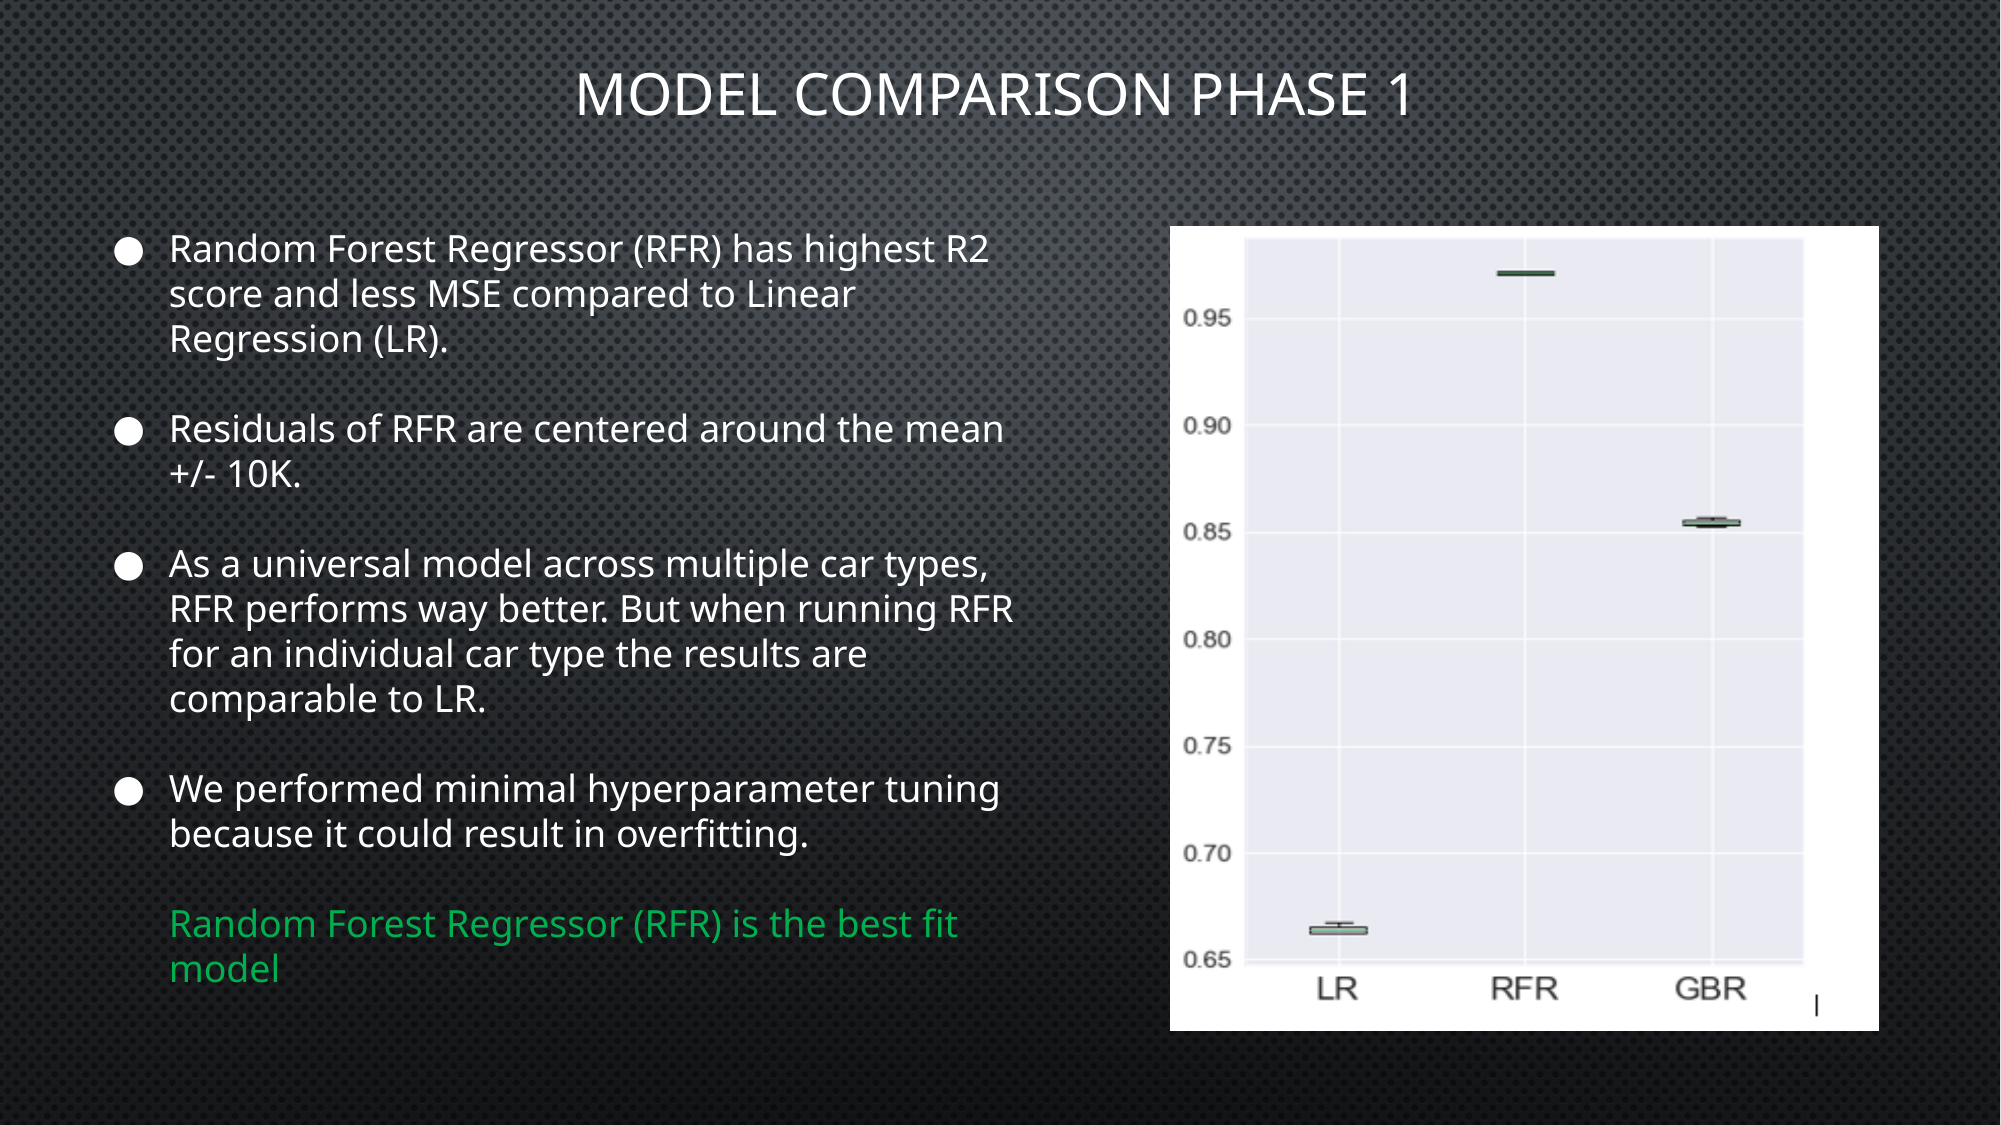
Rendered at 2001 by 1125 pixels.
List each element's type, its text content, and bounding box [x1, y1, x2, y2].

picture [0, 0, 2001, 1125]
text_box MODEL COMPARISON PHASE 1 [29, 49, 1964, 136]
title Random Forest Regressor (RFR) has highest R2 score and less MSE compared to Linear Regression (LR). Residuals of RFR are centered around the mean +/- 10K. As a universal model across multiple car types, RFR performs way better. But when running RFR for an individual car type the results are comparable to LR. We performed minimal hyperparameter tuning because it could result in overfitting. Random Forest Regressor (RFR) is the best fit model [78, 193, 1070, 1067]
